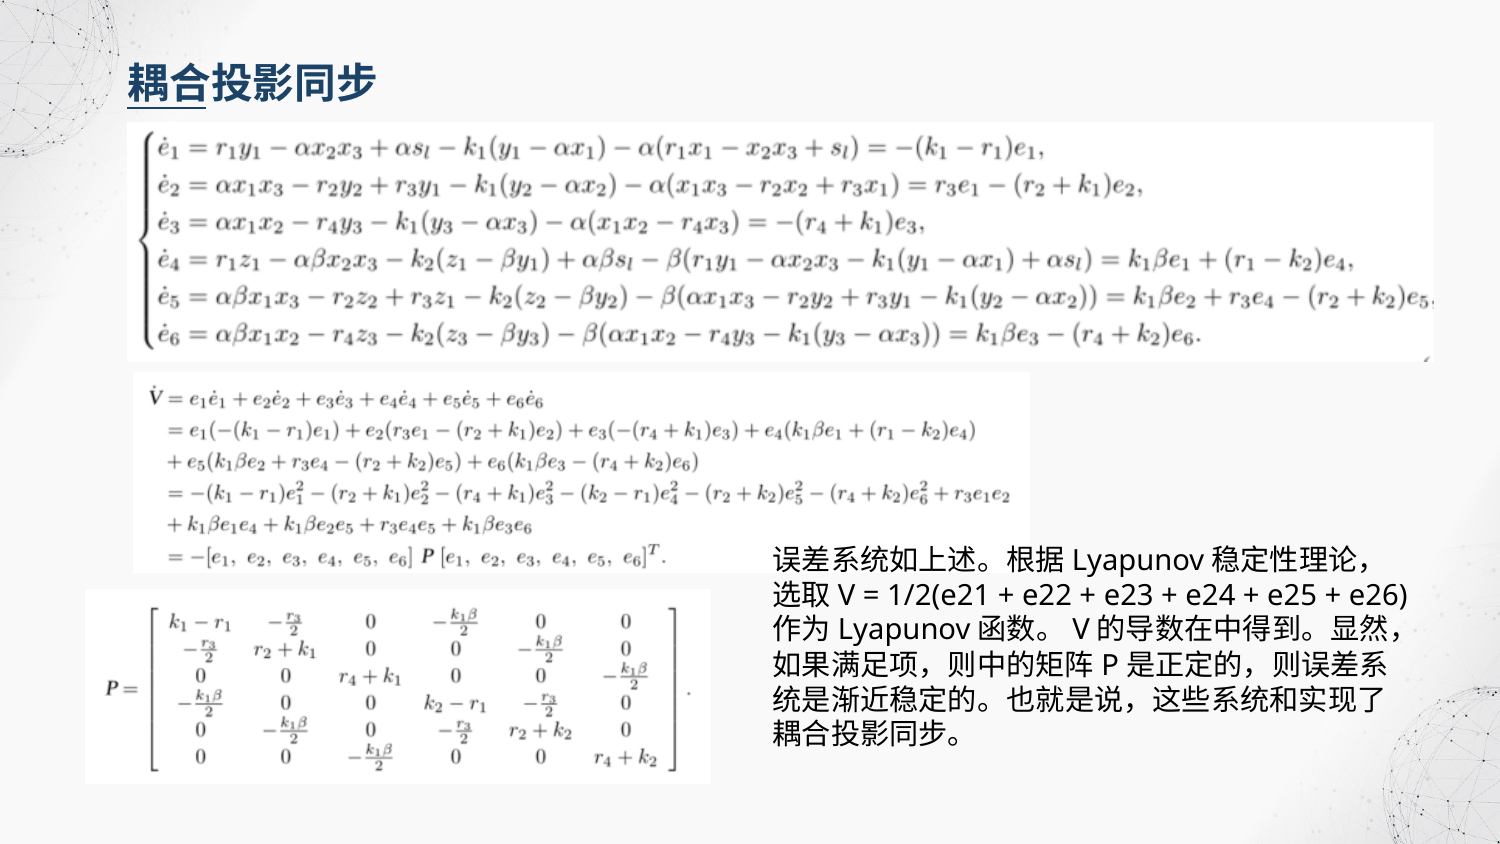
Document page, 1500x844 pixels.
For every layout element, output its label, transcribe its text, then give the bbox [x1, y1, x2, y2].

picture [0, 0, 1500, 844]
text_box 耦合投影同步 [116, 50, 488, 113]
text_box 误差系统如上述。根据Lyapunov稳定性理论，选取V = 1/2(e21 + e22 + e23 + e24 + e25 + e26)作为Lyapunov函数。V的导数在中得到。显然，如果满足项，则中的矩阵P是正定的，则误差系统是渐近稳定的。也就是说，这些系统和实现了耦合投影同步。 [757, 533, 1429, 758]
